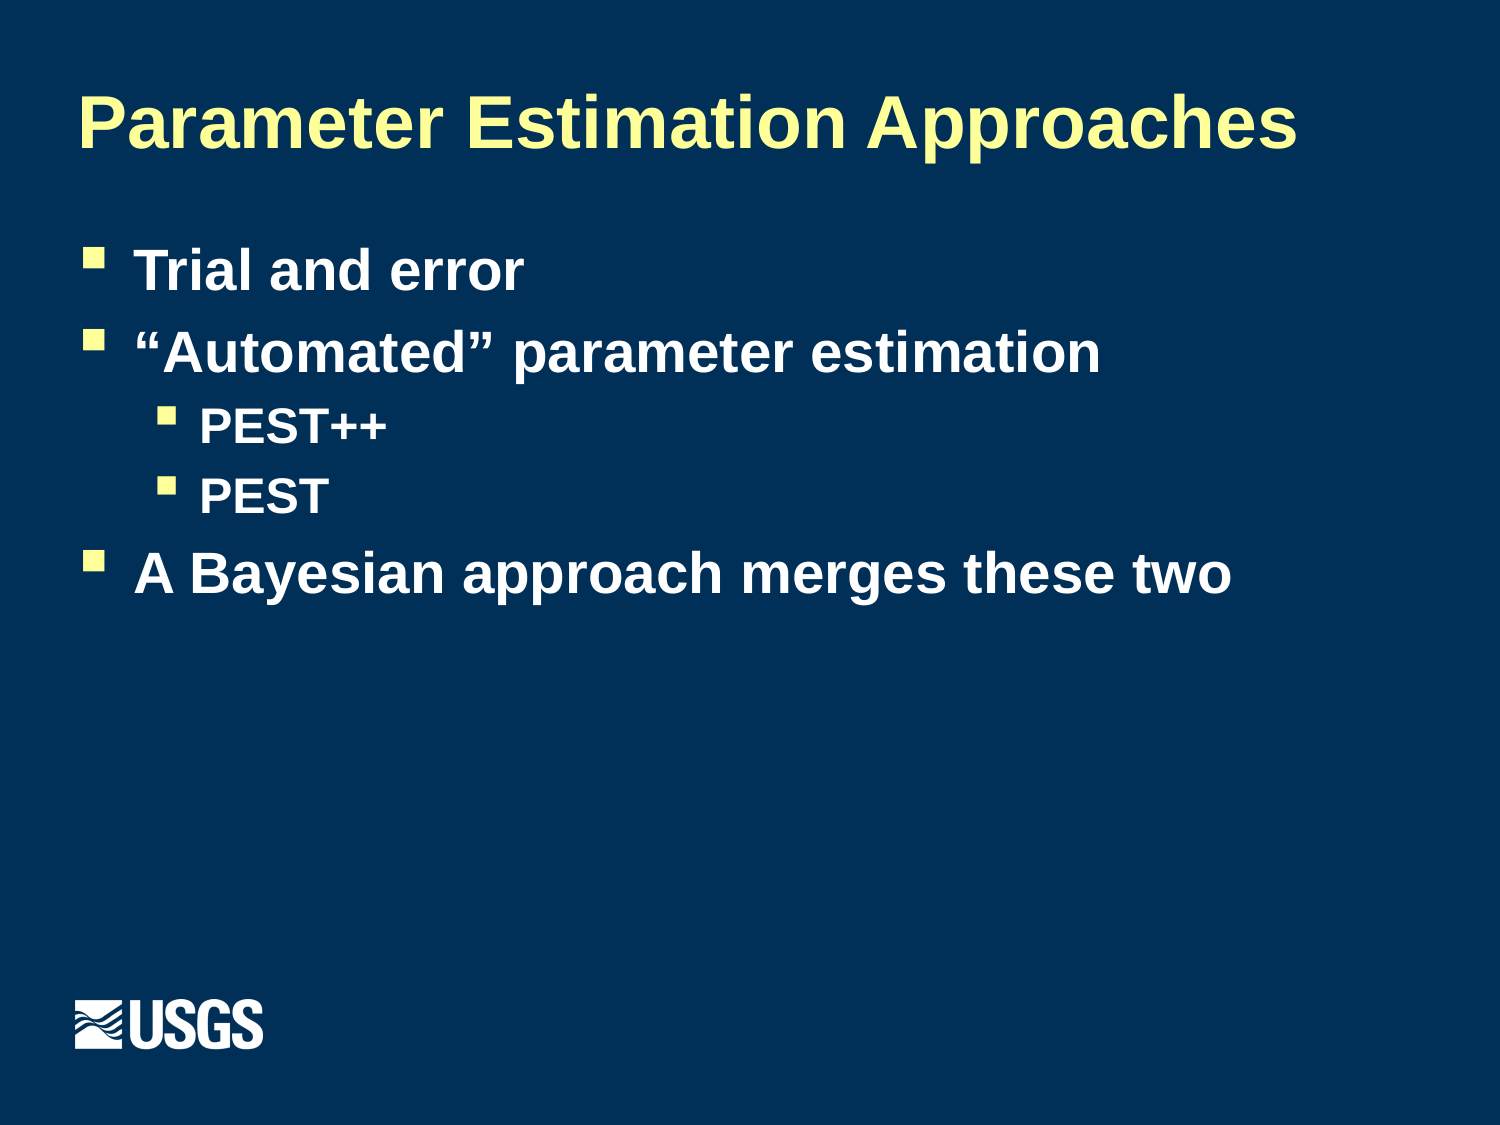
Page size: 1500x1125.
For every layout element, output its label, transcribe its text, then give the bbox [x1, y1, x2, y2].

list Trial and error “Automated” parameter estimation PEST++ PEST A Bayesian approach merges these two [62, 224, 1425, 963]
title Parameter Estimation Approaches [62, 24, 1425, 213]
